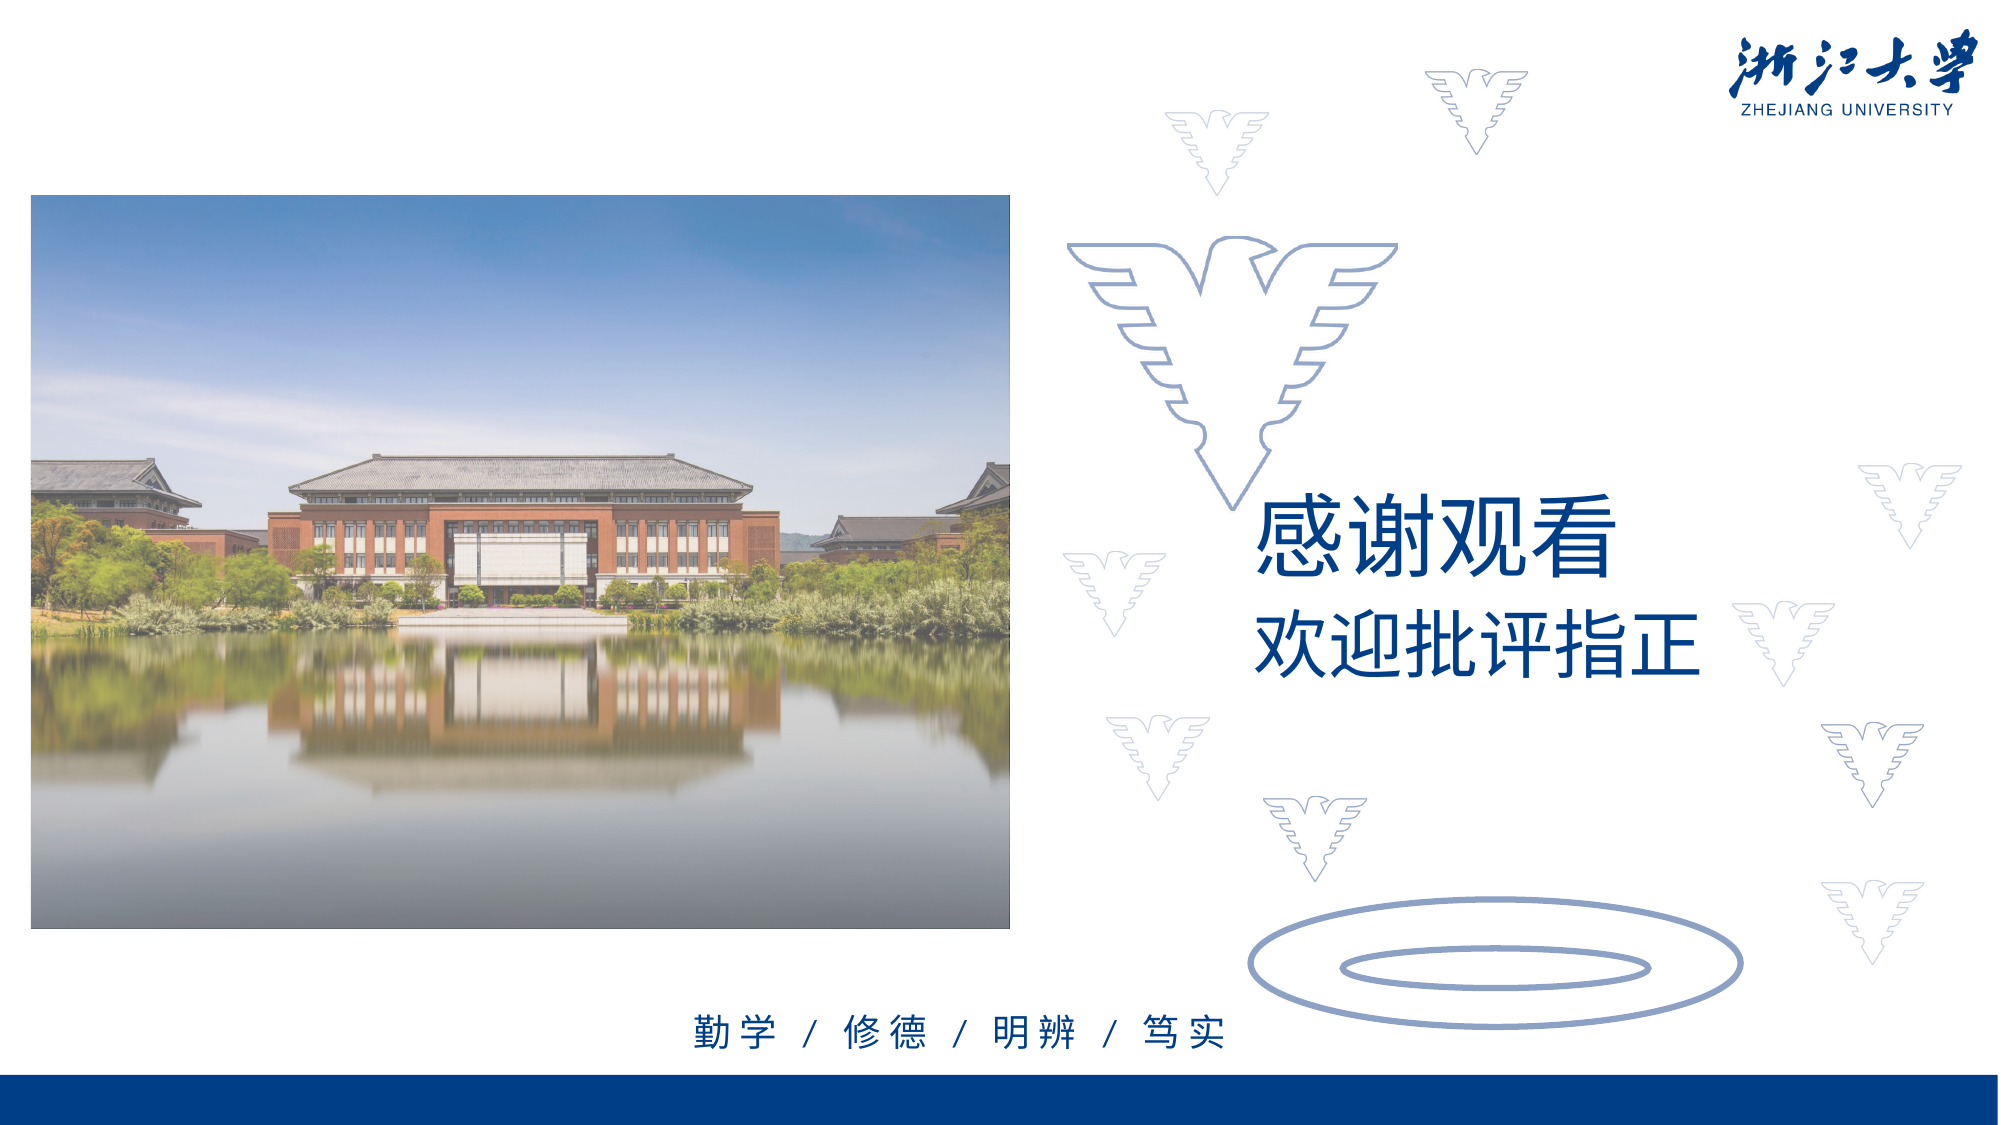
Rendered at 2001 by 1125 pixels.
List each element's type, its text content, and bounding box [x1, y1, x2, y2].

picture [1732, 601, 1835, 687]
picture [1106, 715, 1210, 801]
picture [1858, 463, 1962, 549]
text_box [1249, 898, 1742, 1028]
picture [1263, 796, 1367, 882]
text_box 勤 学 / 修 德 / 明 辨 / 笃 实 [678, 1001, 1298, 1062]
picture [1729, 28, 1978, 116]
text_box [0, 1074, 1999, 1125]
picture [1821, 722, 1924, 808]
text_box 感谢观看 欢迎批评指正 [1239, 460, 1881, 695]
picture [1063, 551, 1166, 637]
text_box [1341, 947, 1650, 990]
picture [1821, 880, 1924, 966]
picture [31, 195, 1010, 929]
picture [1067, 236, 1398, 511]
picture [1165, 110, 1269, 196]
picture [1425, 69, 1528, 155]
